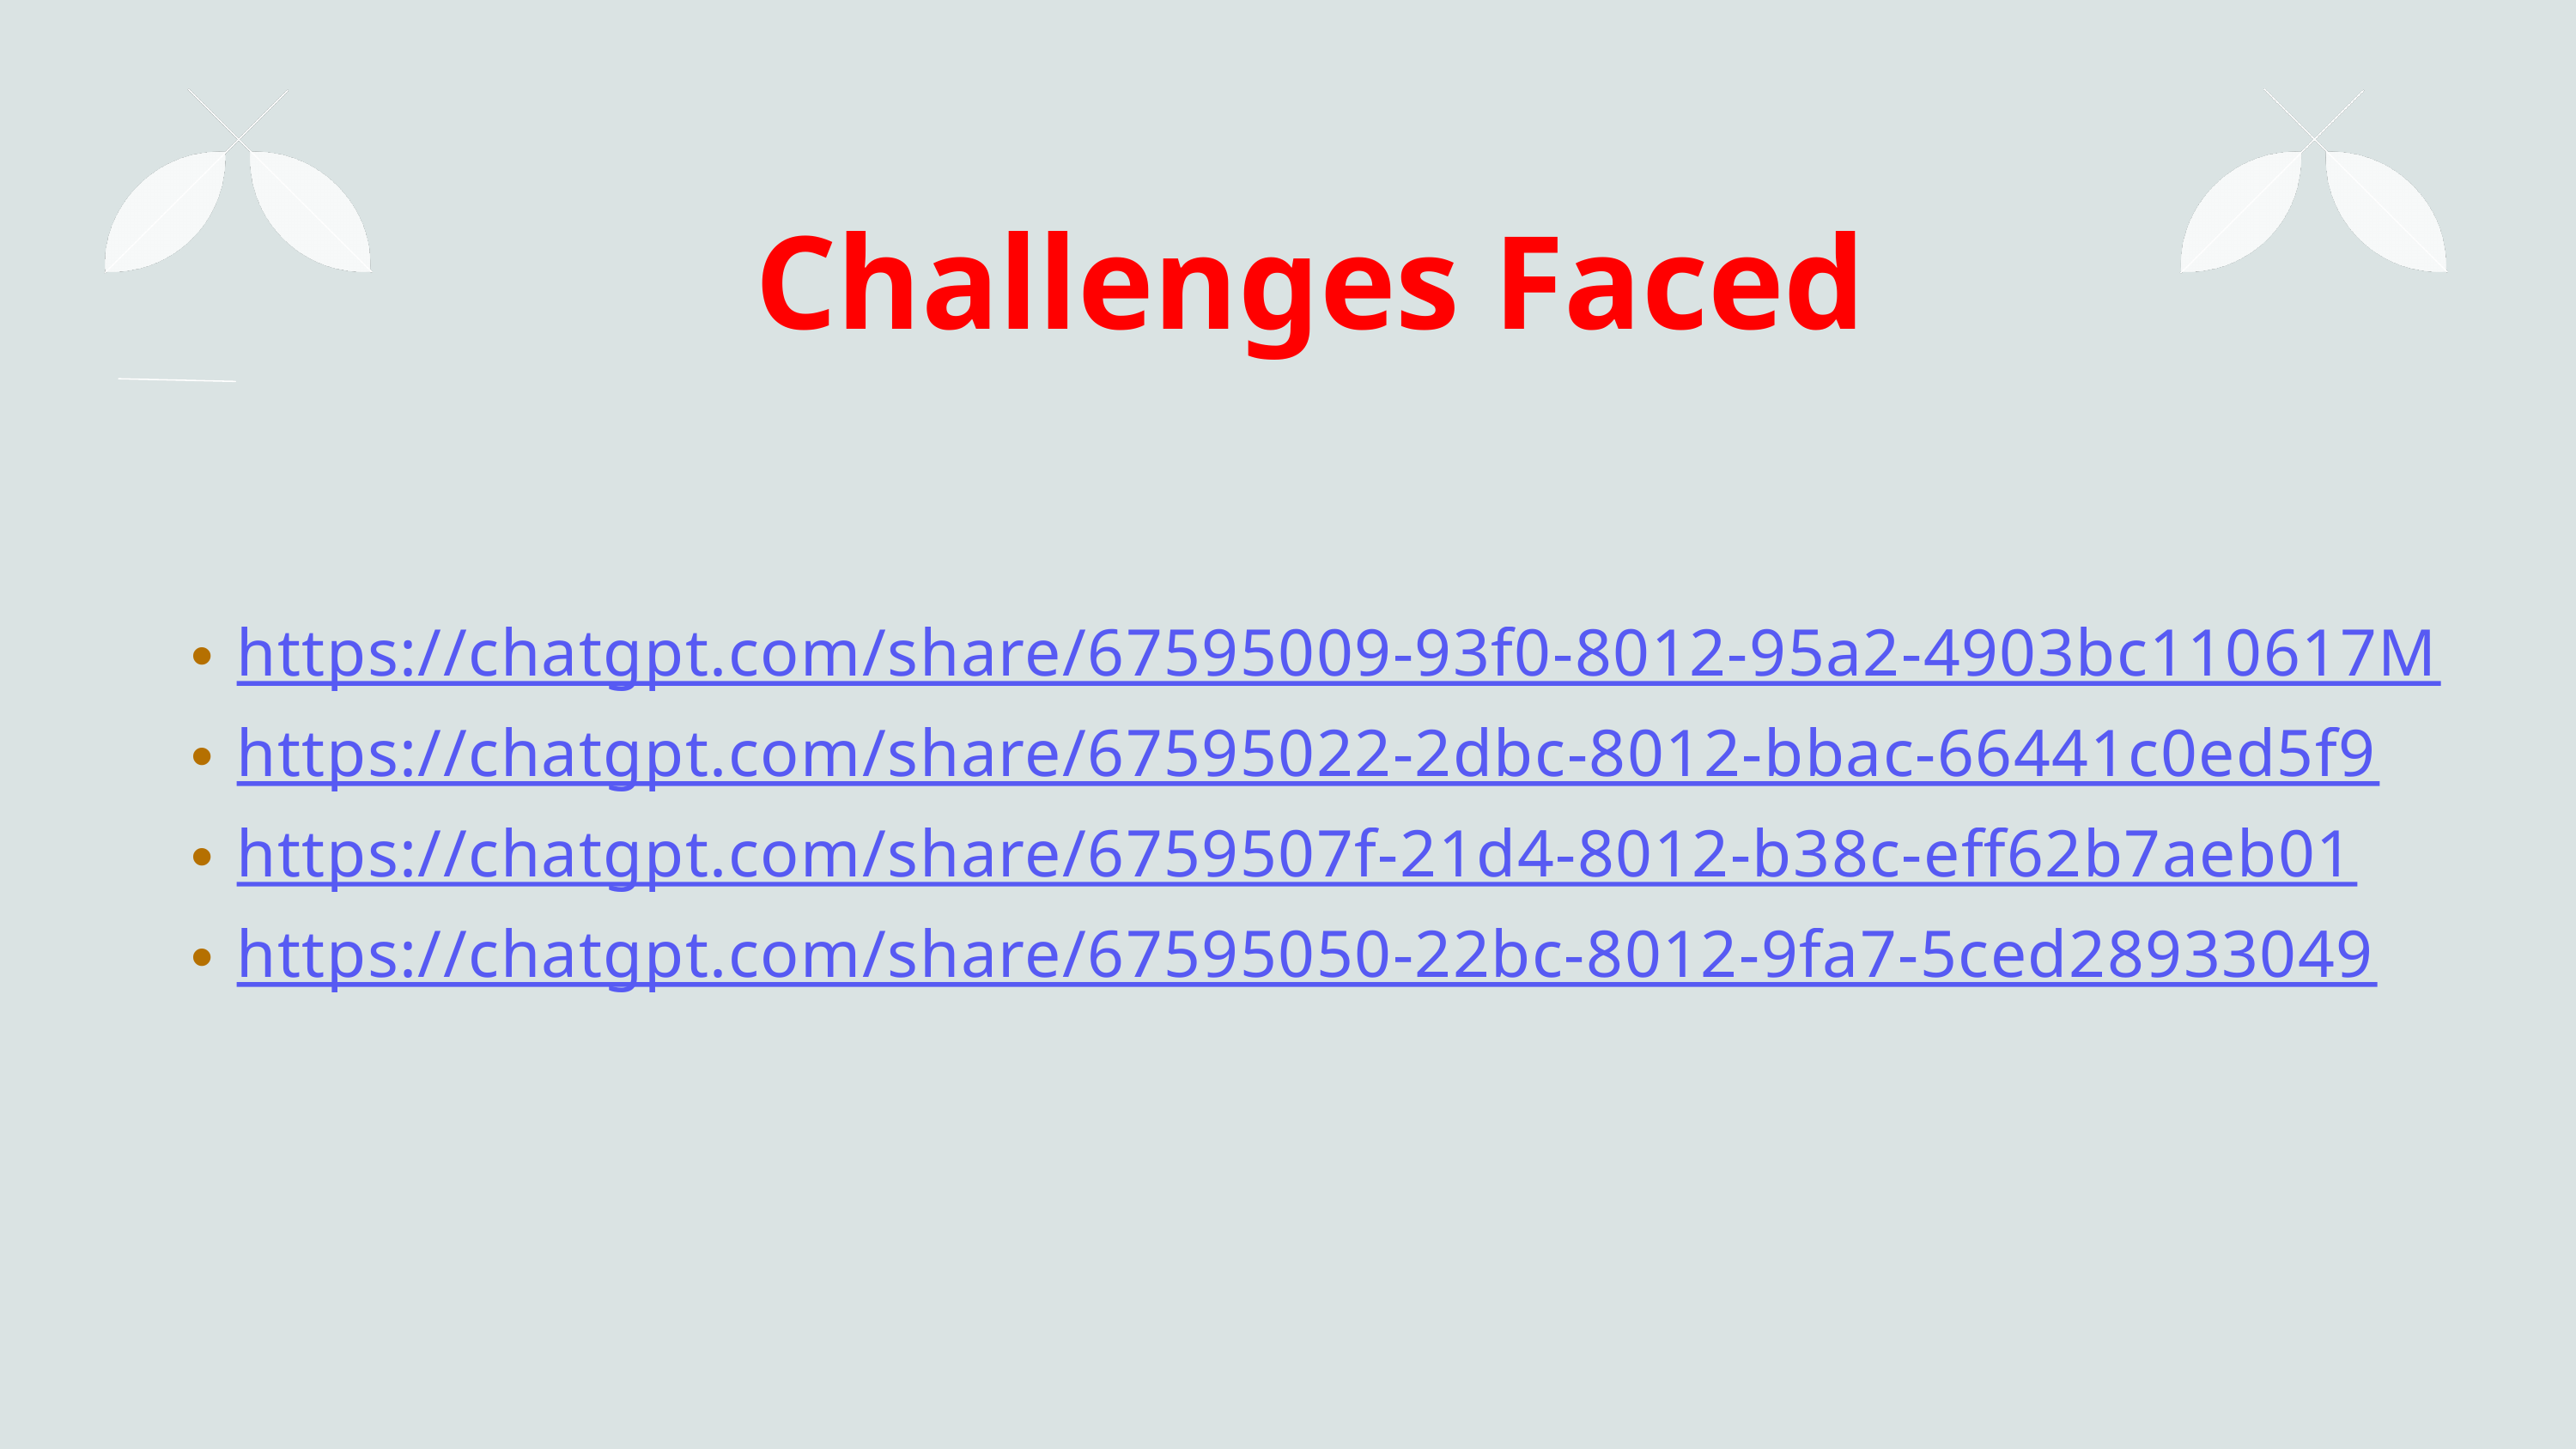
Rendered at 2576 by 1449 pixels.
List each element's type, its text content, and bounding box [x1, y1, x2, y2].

text_box [0, 45, 501, 327]
text_box https://chatgpt.com/share/67595009-93f0-8012-95a2-4903bc110617M https://chatgpt.com/share/67595022-2dbc-8012-bbac-66441c0ed5f9 https://chatgpt.com/share/6759507f-21d4-8012-b38c-eff62b7aeb01 https://chatgpt.com/share/67595050-22bc-8012-9fa7-5ced28933049 [144, 598, 2506, 1302]
text_box [2047, 45, 2576, 327]
text_box Challenges Faced [118, 200, 2427, 356]
